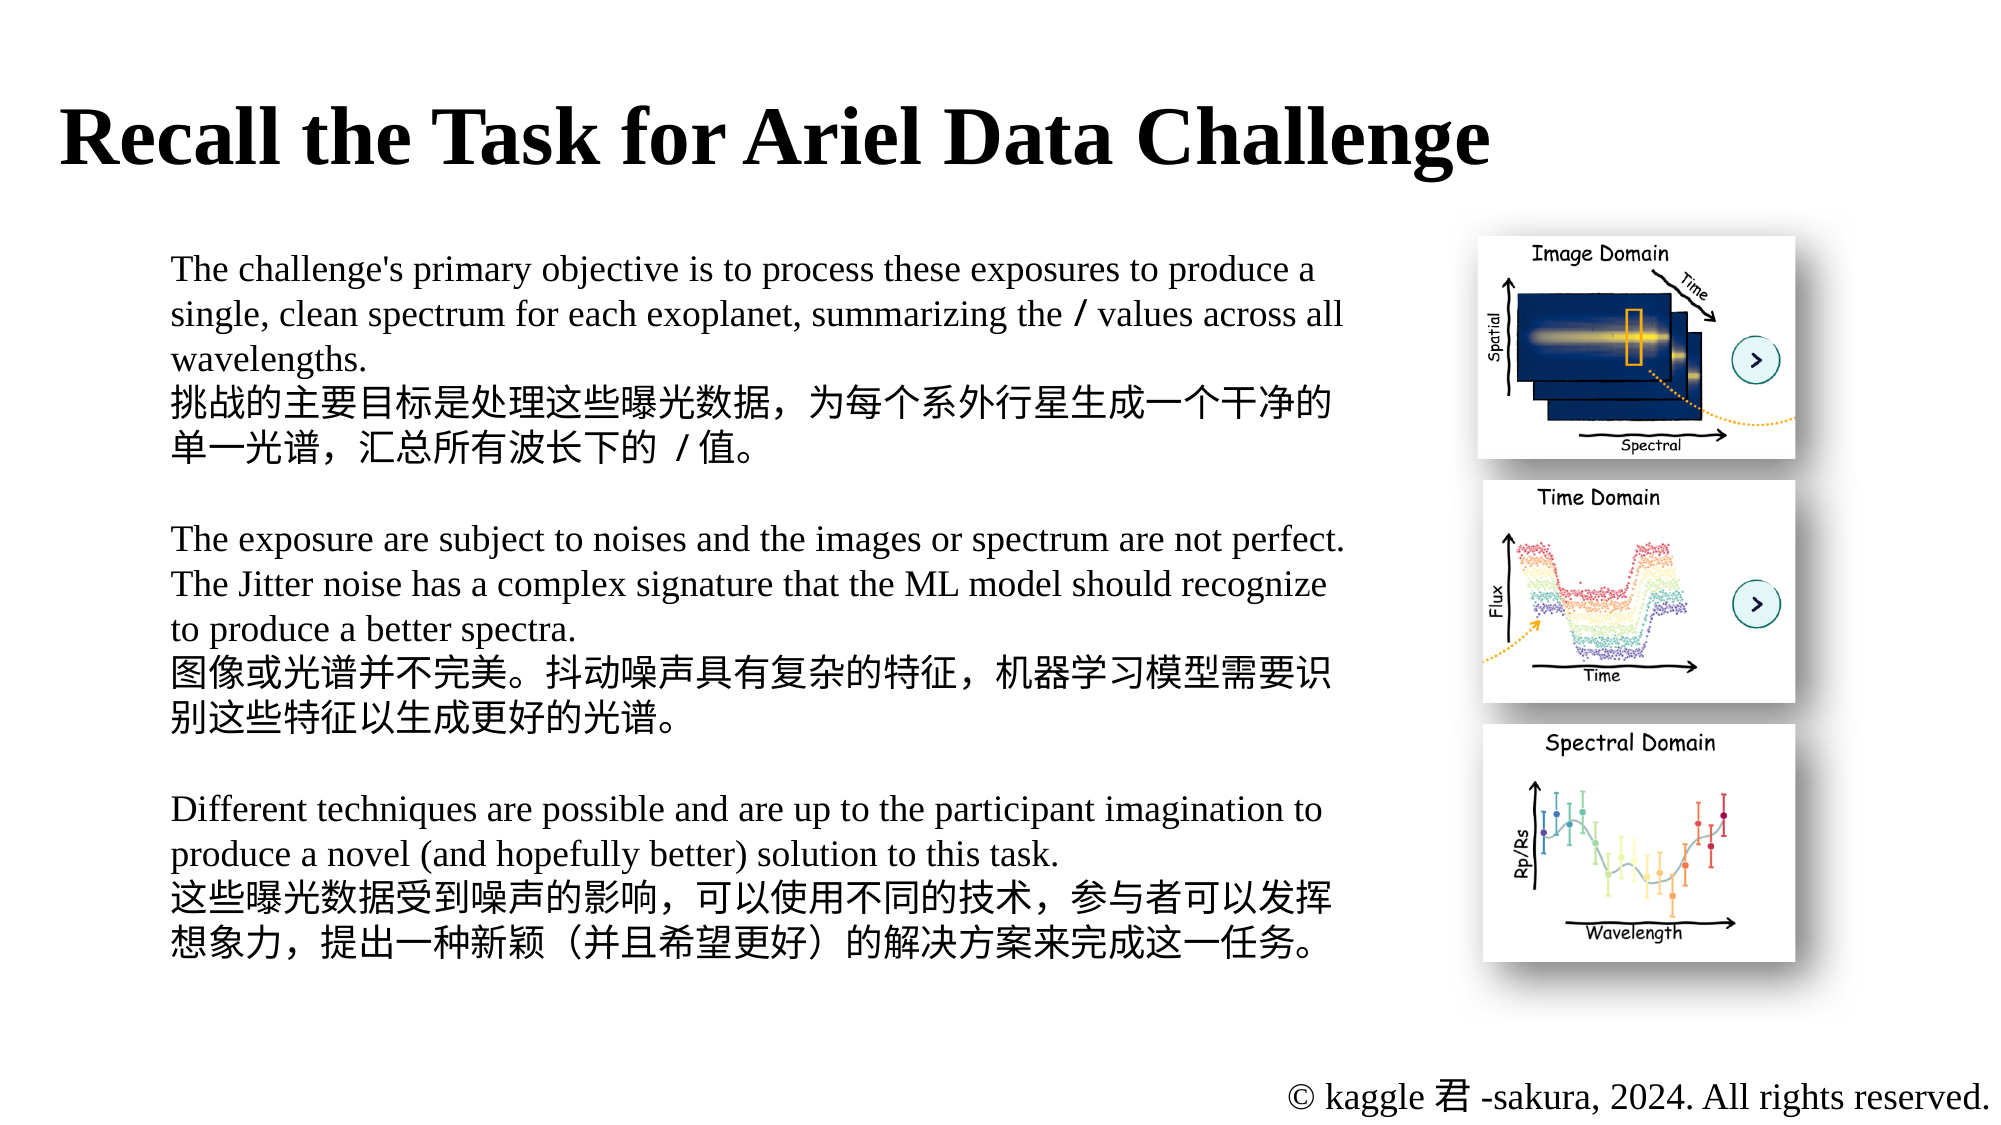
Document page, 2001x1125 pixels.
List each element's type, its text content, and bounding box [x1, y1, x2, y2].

picture [1482, 723, 1796, 963]
picture [1477, 236, 1796, 460]
picture [1482, 479, 1796, 704]
text_box Recall the Task for Ariel Data Challenge [44, 73, 1564, 189]
text_box © kaggle君-sakura, 2024. All rights reserved. [1272, 1064, 2000, 1125]
